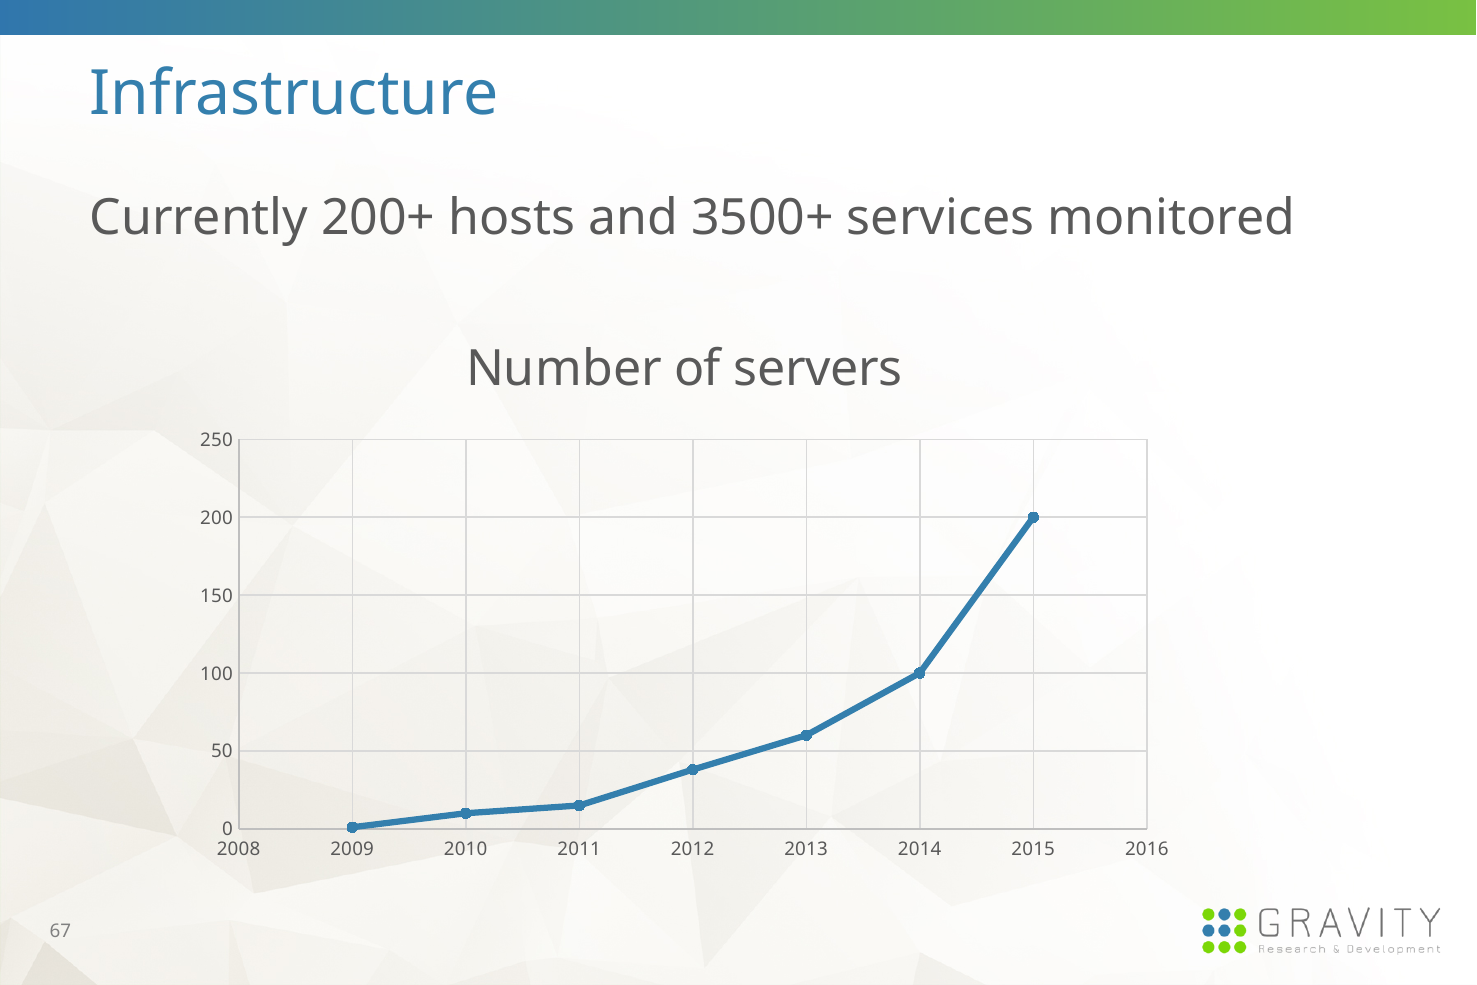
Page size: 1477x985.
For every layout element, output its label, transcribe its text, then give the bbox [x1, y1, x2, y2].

title Infrastructure [74, 36, 1402, 153]
list Currently 200+ hosts and 3500+ services monitored [74, 177, 1402, 873]
chart [179, 297, 1189, 873]
picture [0, 0, 1477, 985]
slide_number 67 [34, 904, 90, 958]
